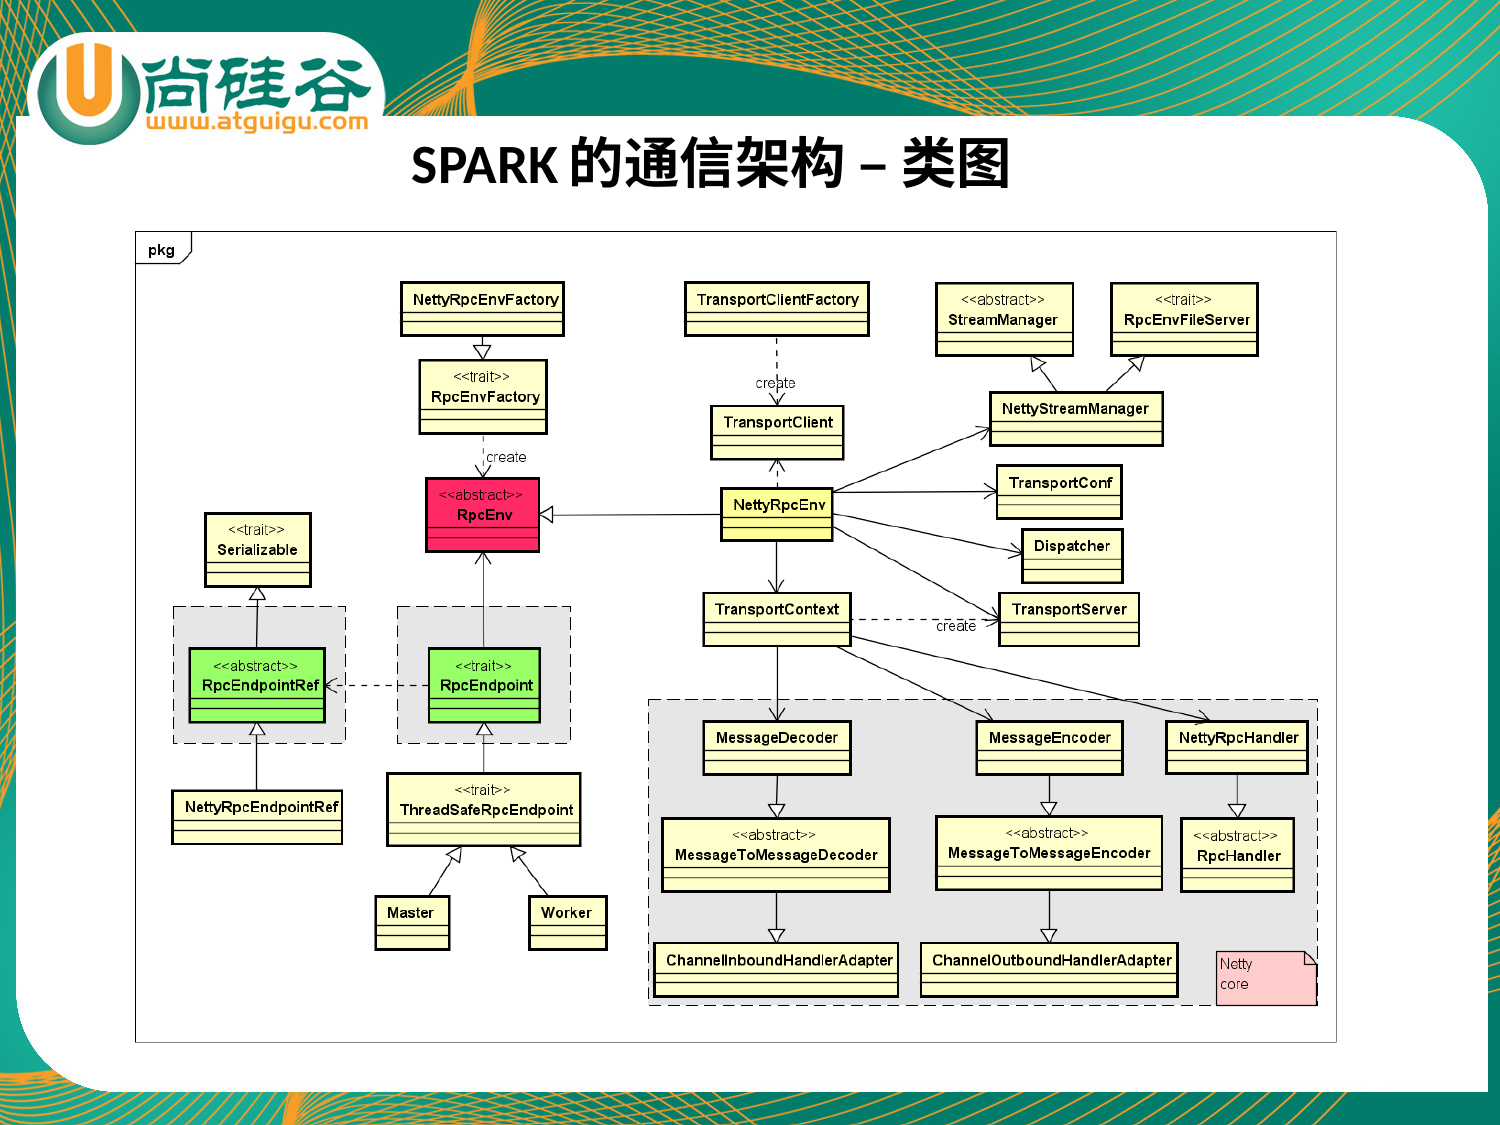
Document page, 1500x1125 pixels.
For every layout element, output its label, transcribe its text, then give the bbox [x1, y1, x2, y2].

picture [0, 0, 1500, 1125]
title SPARK的通信架构 – 类图 [301, 120, 1124, 203]
